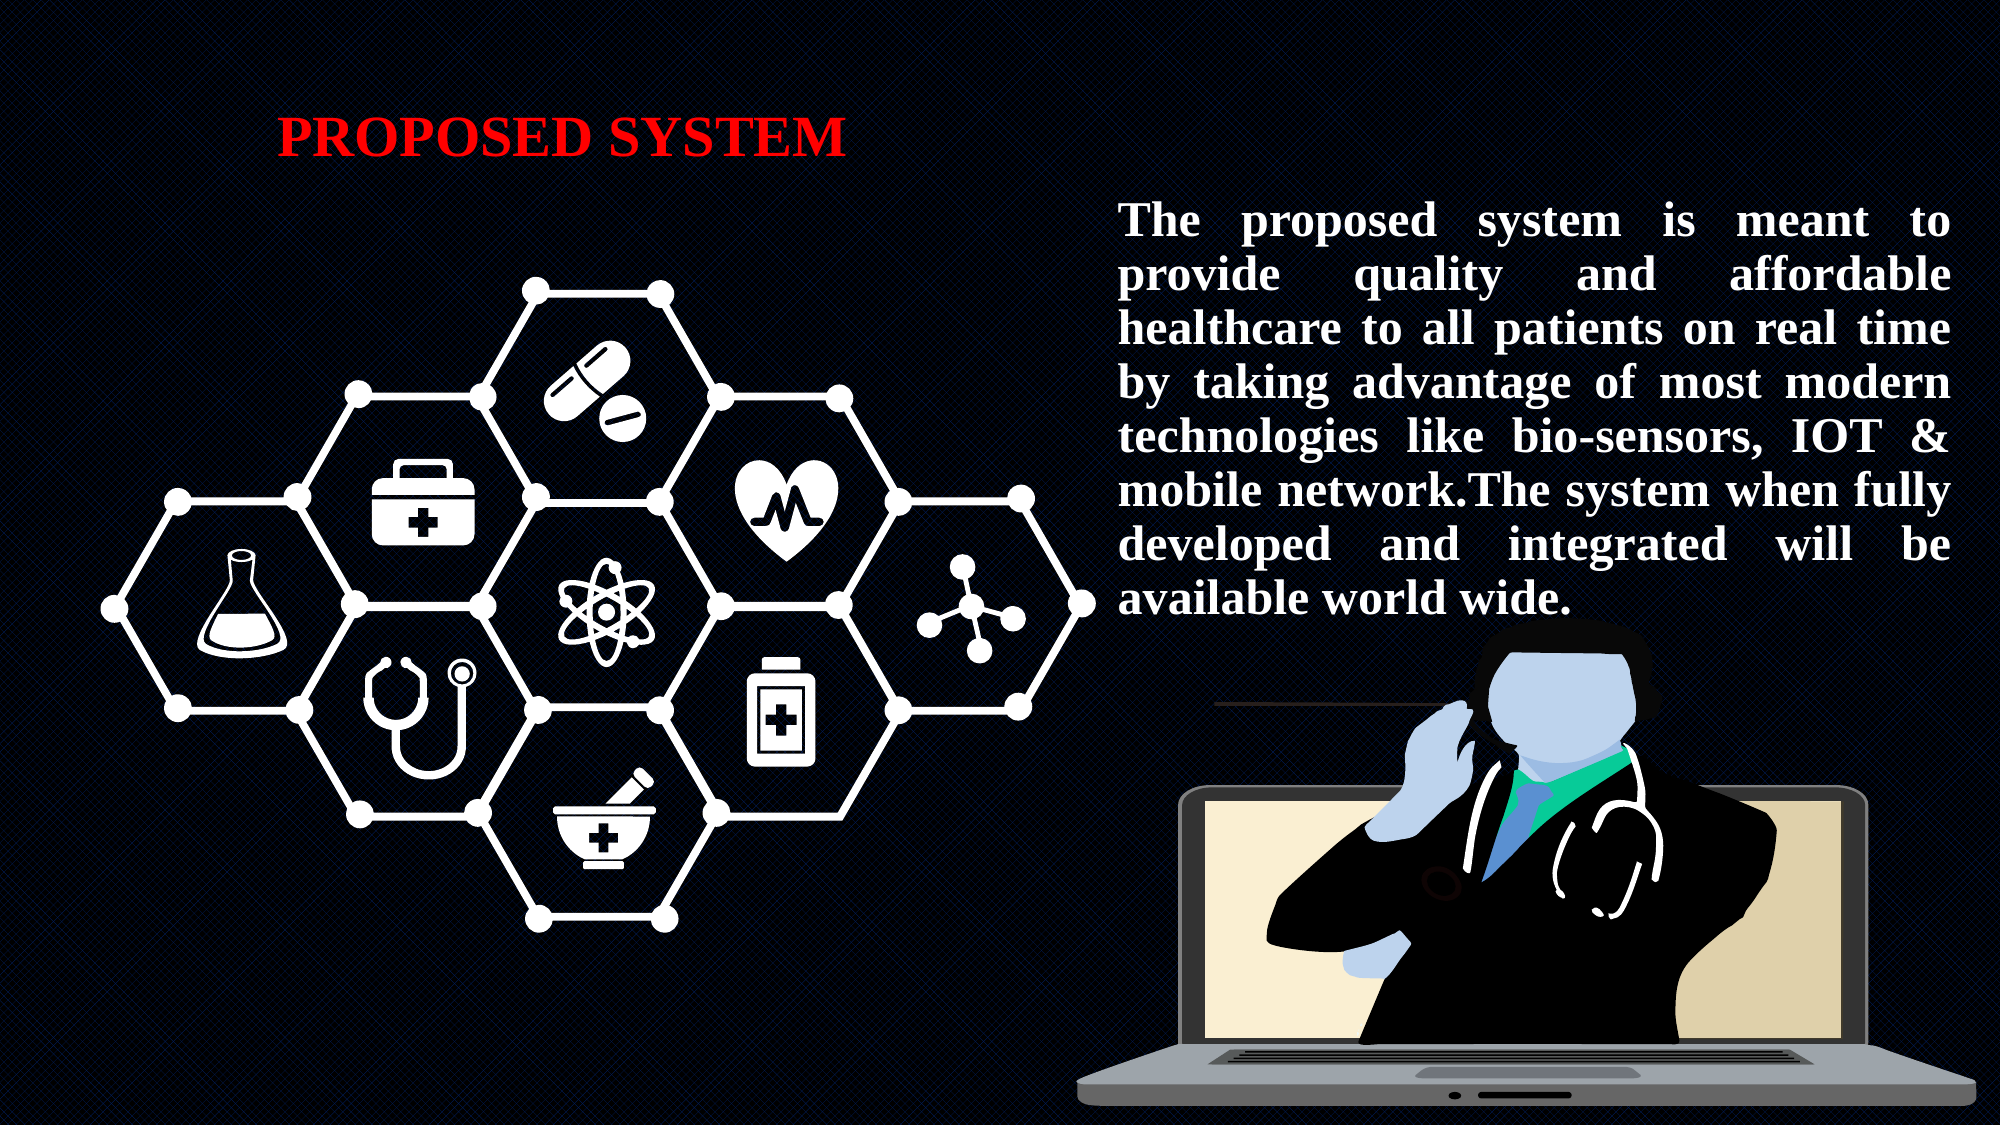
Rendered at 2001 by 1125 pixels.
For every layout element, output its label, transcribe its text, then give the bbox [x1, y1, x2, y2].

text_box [1266, 618, 1777, 1045]
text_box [1068, 780, 1983, 1108]
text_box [100, 276, 1096, 933]
list The proposed system is meant to provide quality and affordable healthcare to all patients on real time by taking advantage of most modern technologies like bio-sensors, IOT & mobile network.The system when fully developed and integrated will be available world wide. [1102, 185, 1967, 780]
title PROPOSED SYSTEM [262, 96, 935, 177]
